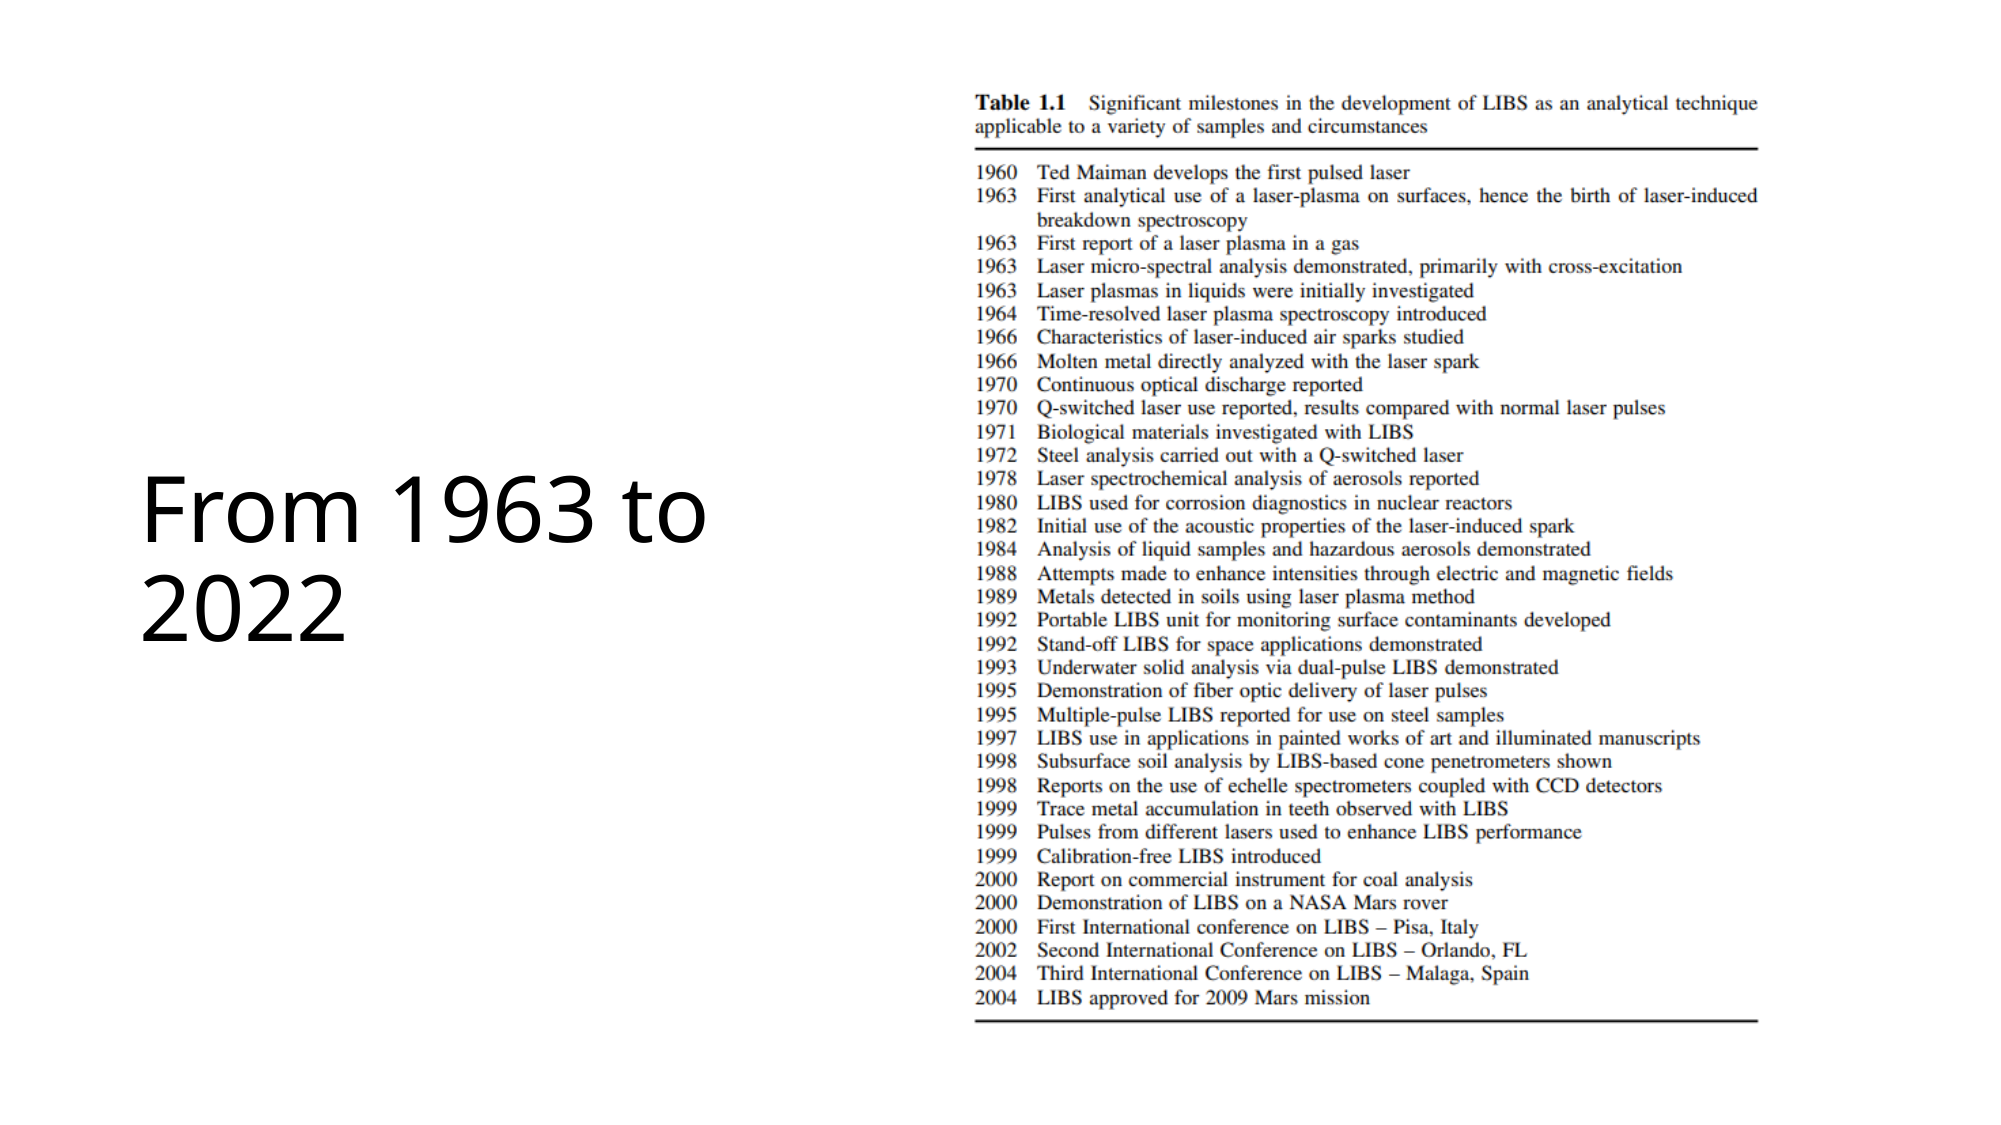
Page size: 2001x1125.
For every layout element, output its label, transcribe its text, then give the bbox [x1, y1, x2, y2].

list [957, 80, 1842, 1044]
title From 1963 to 2022 [124, 453, 879, 672]
